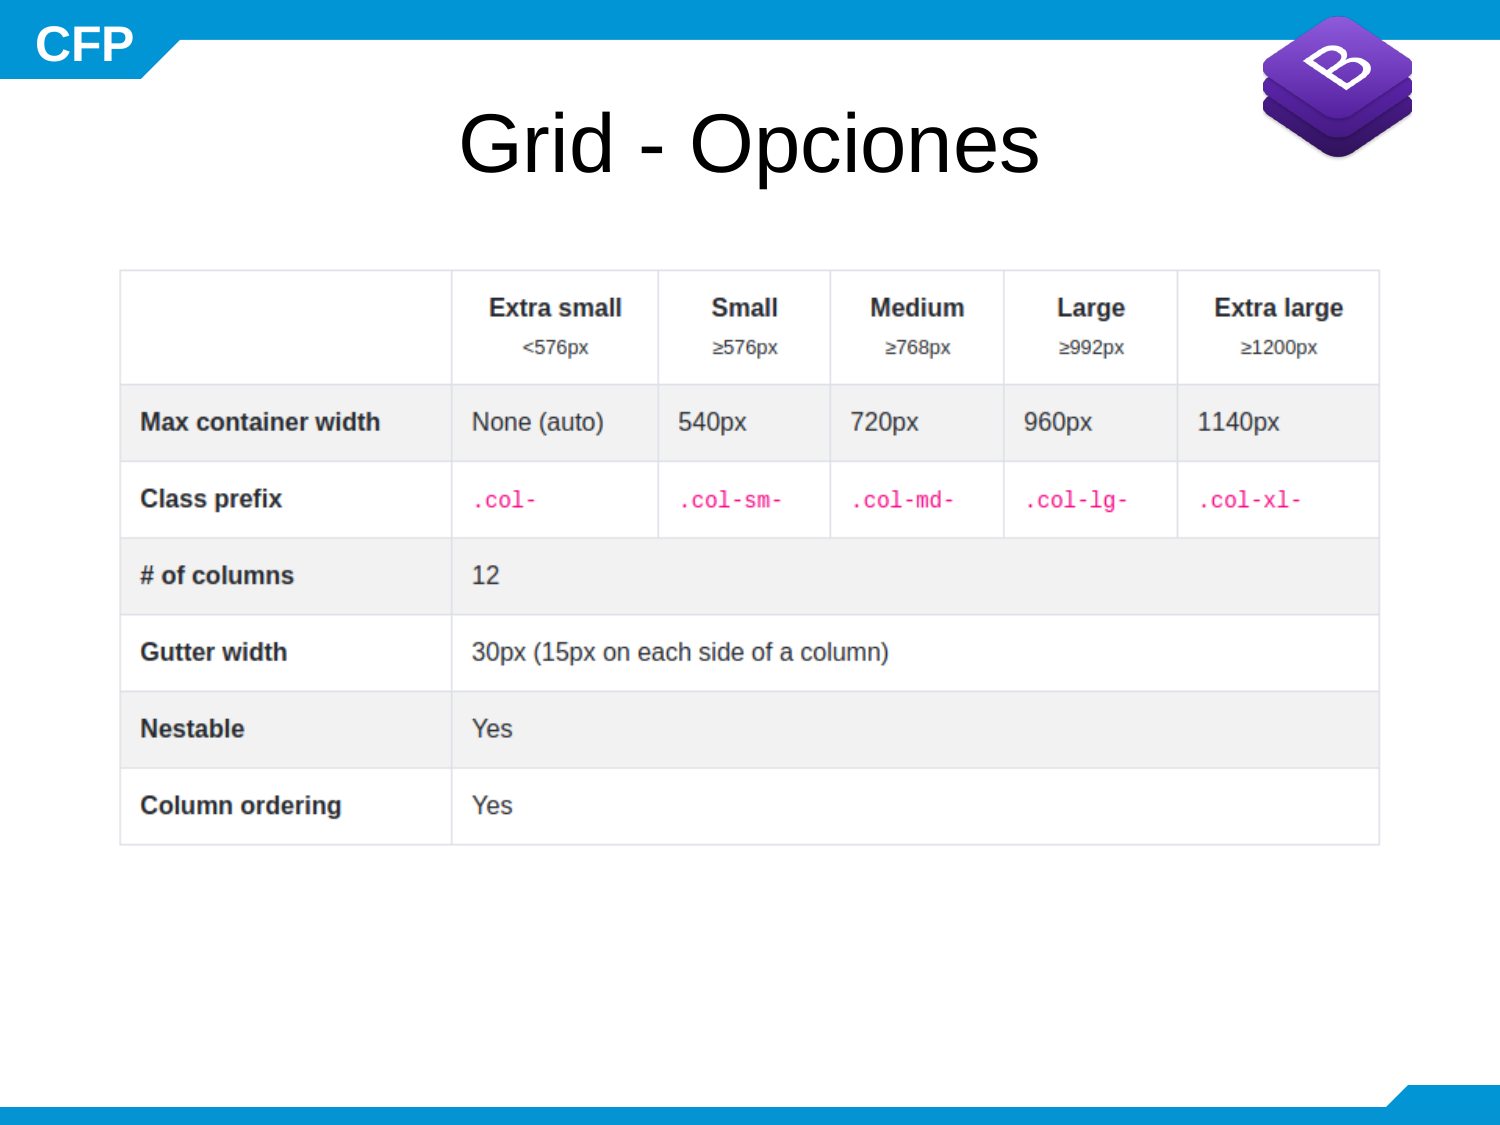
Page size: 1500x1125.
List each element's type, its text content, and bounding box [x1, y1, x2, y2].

title Grid - Opciones [103, 45, 1397, 246]
picture [1262, 17, 1413, 163]
picture [104, 262, 1396, 863]
